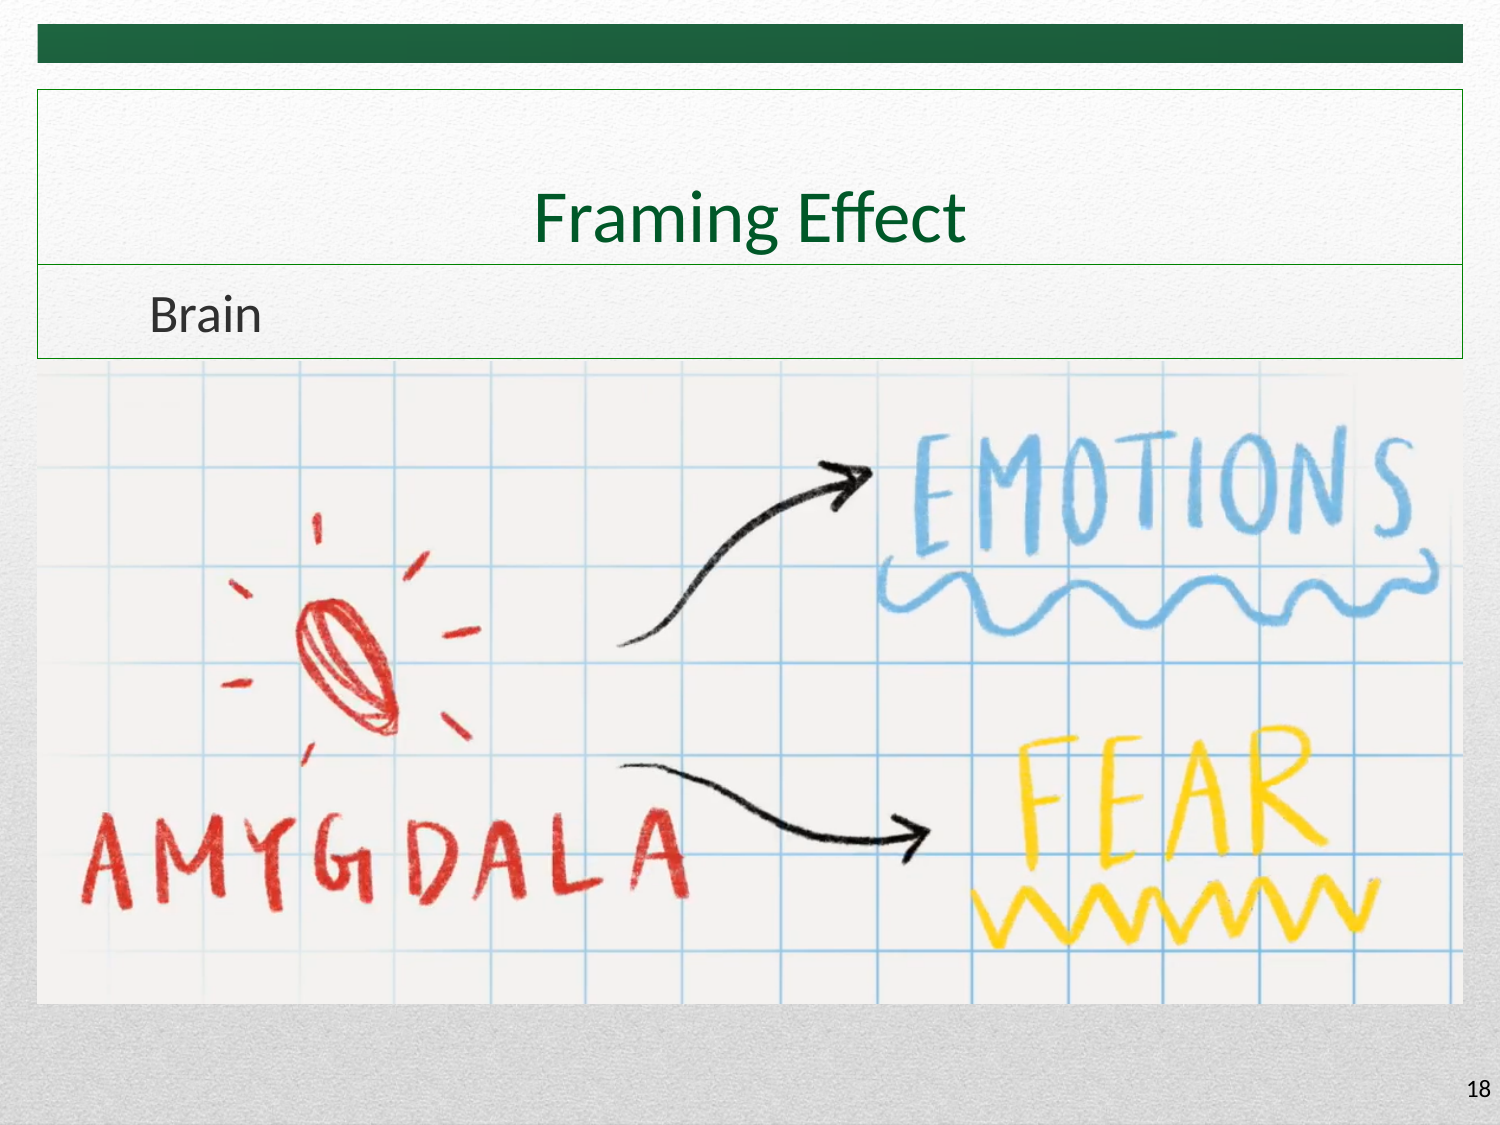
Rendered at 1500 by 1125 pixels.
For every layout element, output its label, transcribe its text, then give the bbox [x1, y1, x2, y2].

title Framing Effect [37, 89, 1463, 264]
slide_number 18 [1381, 1065, 1500, 1125]
picture [36, 360, 1464, 1005]
list Brain [37, 264, 1463, 359]
picture [37, 24, 1463, 63]
